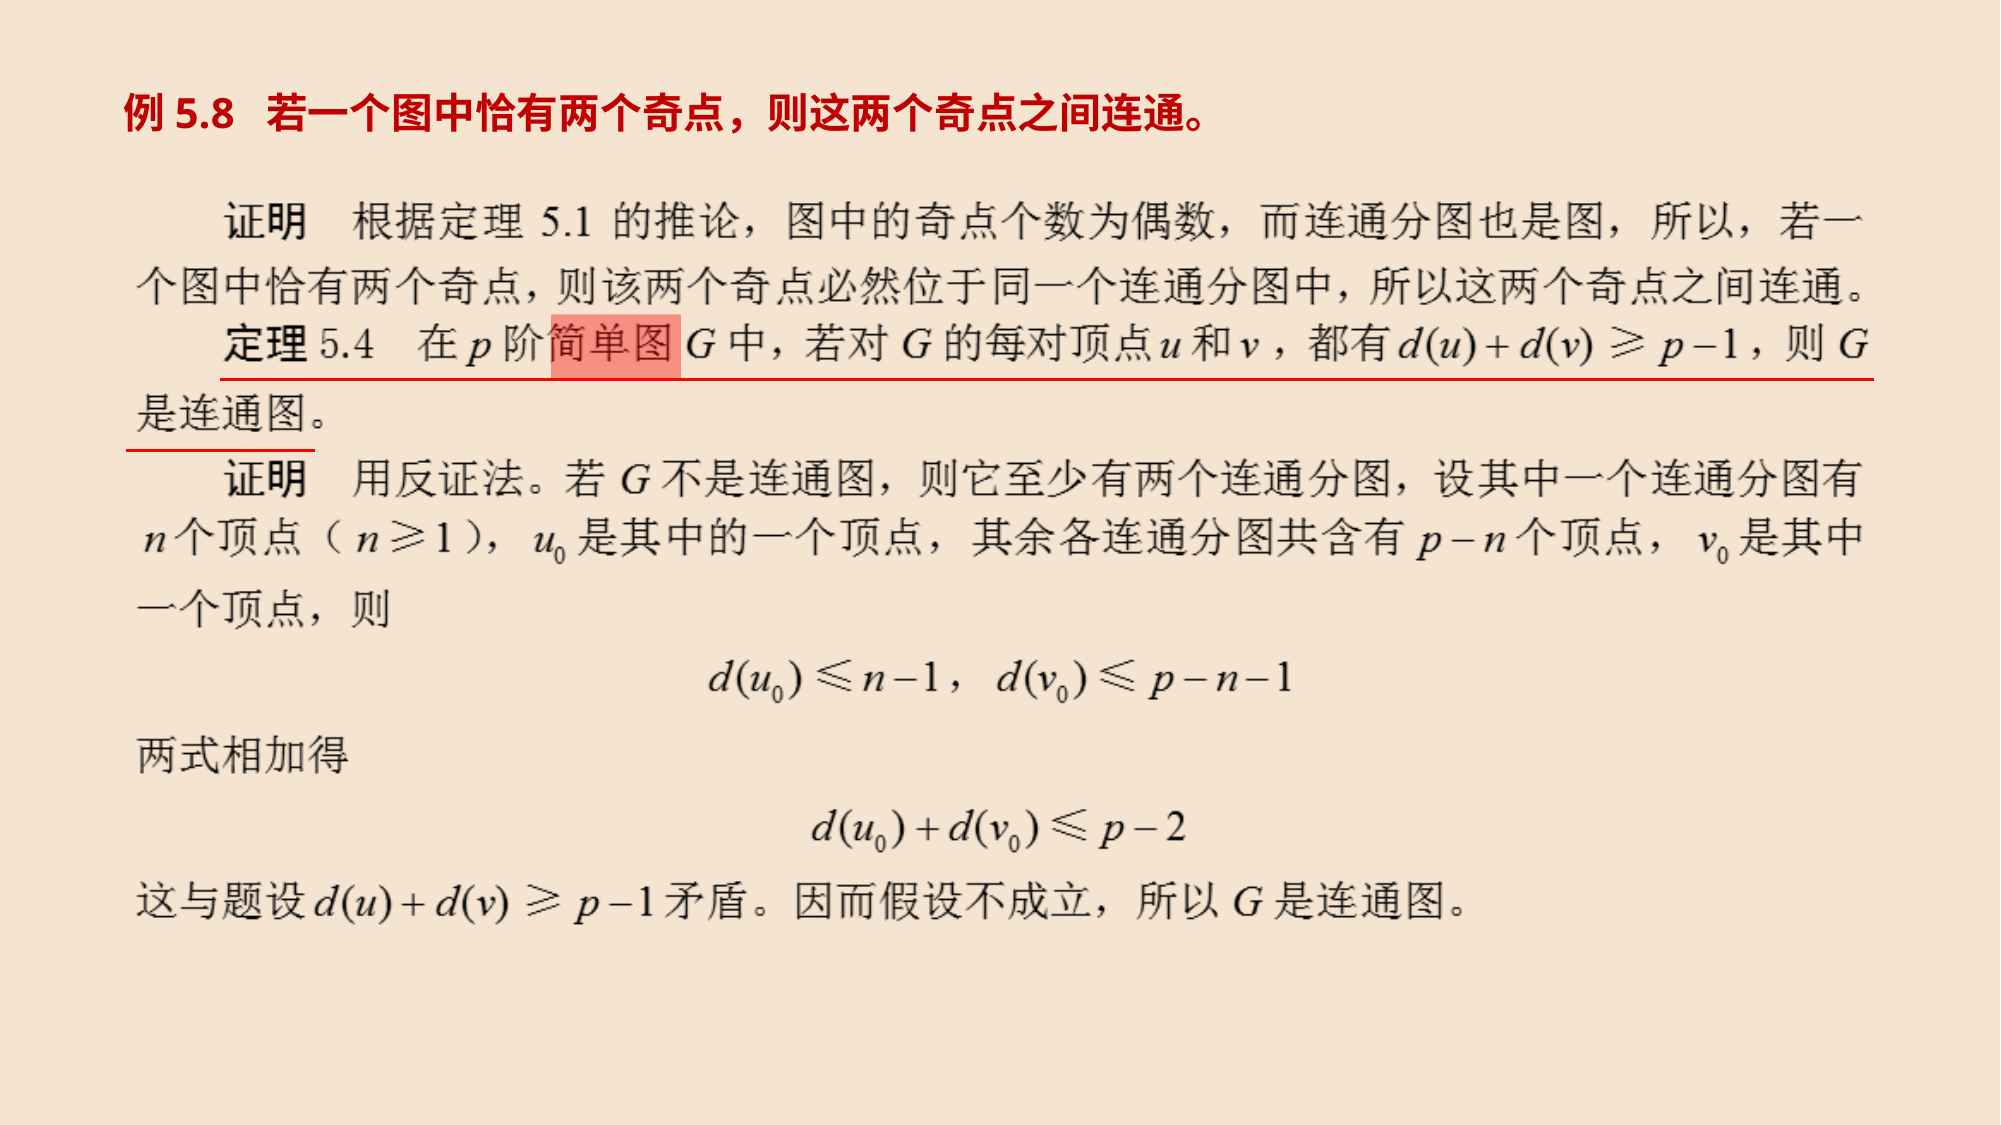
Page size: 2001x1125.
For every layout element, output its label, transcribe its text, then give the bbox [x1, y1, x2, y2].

picture [108, 190, 1887, 935]
list 例5.8 若一个图中恰有两个奇点，则这两个奇点之间连通。 [108, 54, 1892, 138]
